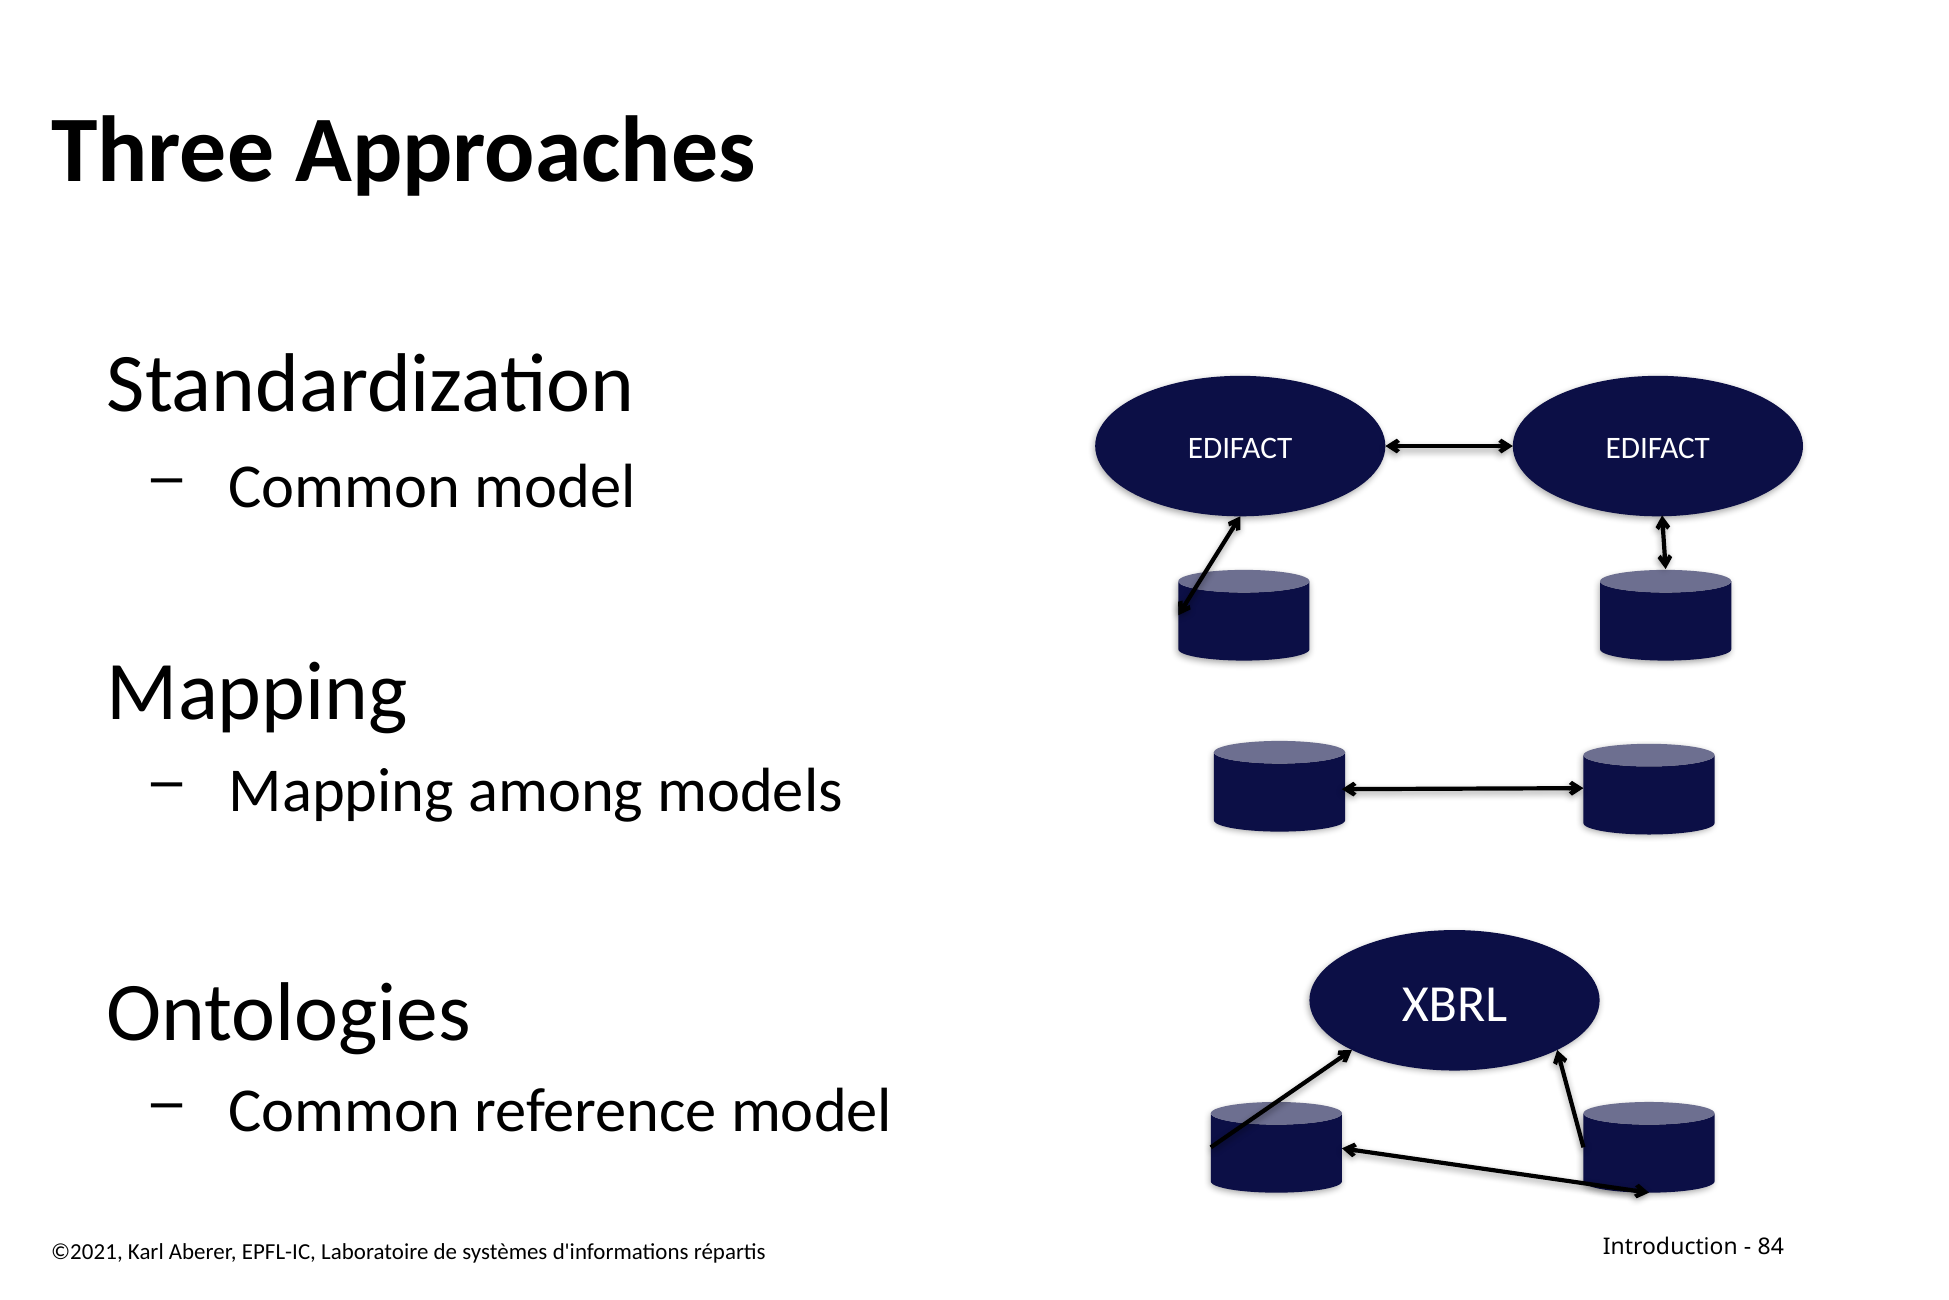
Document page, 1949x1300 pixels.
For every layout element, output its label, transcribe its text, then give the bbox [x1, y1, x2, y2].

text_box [1276, 1049, 1353, 1103]
text_box [1177, 569, 1311, 662]
text_box XBRL [1308, 929, 1601, 1072]
text_box EDIFACT [1094, 375, 1386, 518]
text_box [1599, 569, 1733, 662]
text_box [1240, 515, 1245, 571]
text_box [1582, 1101, 1716, 1194]
text_box [1582, 743, 1716, 836]
footer ©2021, Karl Aberer, EPFL-IC, Laboratoire de systèmes d'informations répartis [32, 1227, 1284, 1271]
text_box EDIFACT [1512, 375, 1804, 518]
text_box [1556, 1049, 1650, 1103]
text_box [1210, 1101, 1269, 1142]
title Three Approaches [32, 57, 1803, 232]
text_box Standardization Common model Mapping Mapping among models Ontologies Common reference model [88, 318, 1843, 1177]
text_box [1210, 1112, 1343, 1194]
text_box [1213, 740, 1346, 833]
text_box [1661, 515, 1666, 570]
